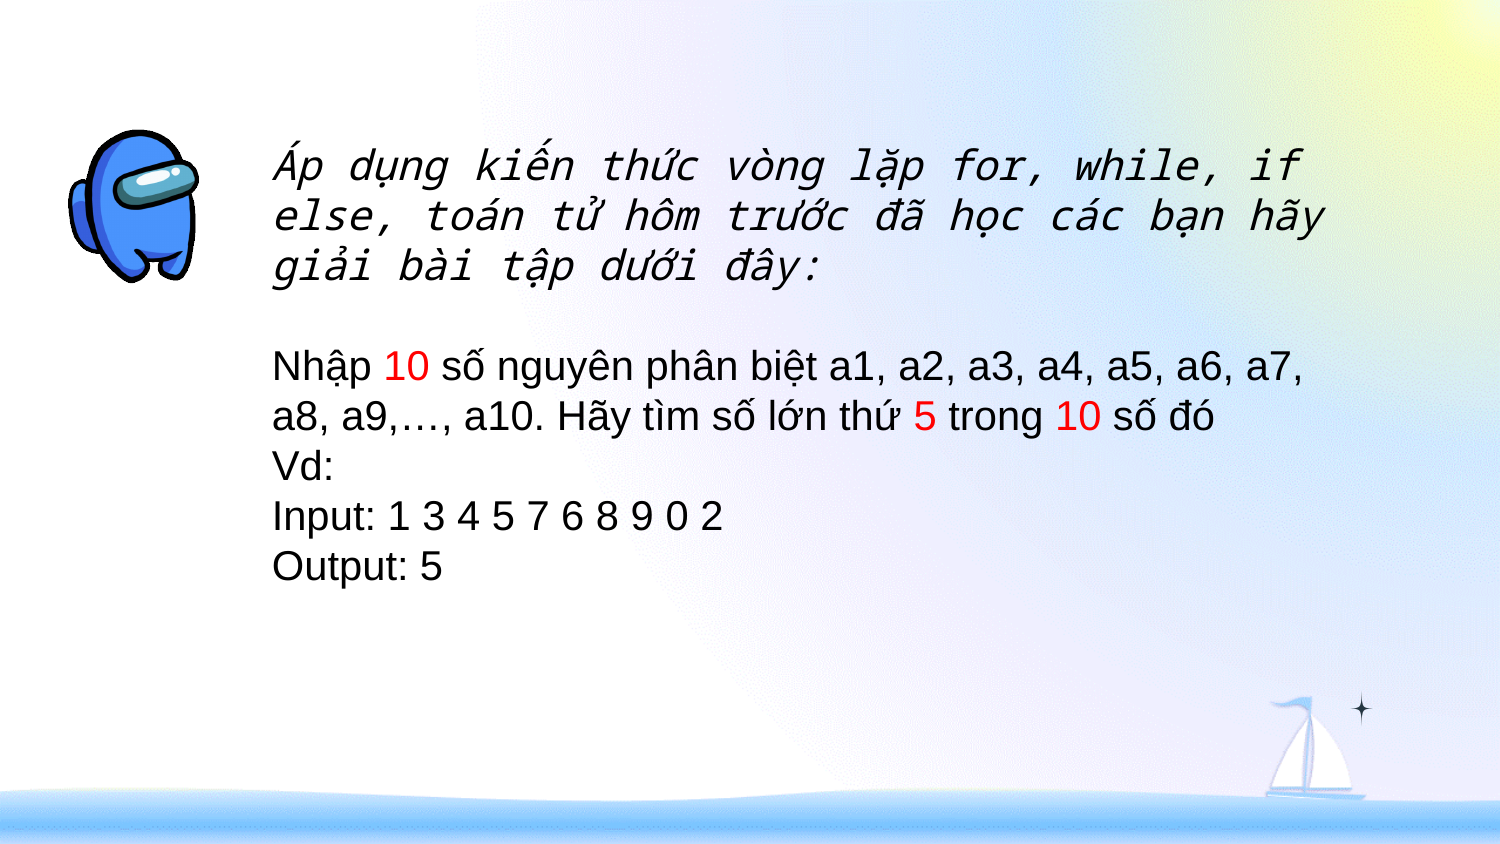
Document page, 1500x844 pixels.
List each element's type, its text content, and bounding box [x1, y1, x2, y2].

picture [0, 0, 1500, 844]
text_box Áp dụng kiến thức vòng lặp for, while, if else, toán tử hôm trước đã học các bạn hãy giải bài tập dưới đây: Nhập 10 số nguyên phân biệt a1, a2, a3, a4, a5, a6, a7, a8, a9,…, a10. Hãy tìm số lớn thứ 5 trong 10 số đó Vd: Input: 1 3 4 5 7 6 8 9 0 2 Output: 5 [257, 131, 1351, 647]
text_box [1350, 690, 1376, 728]
